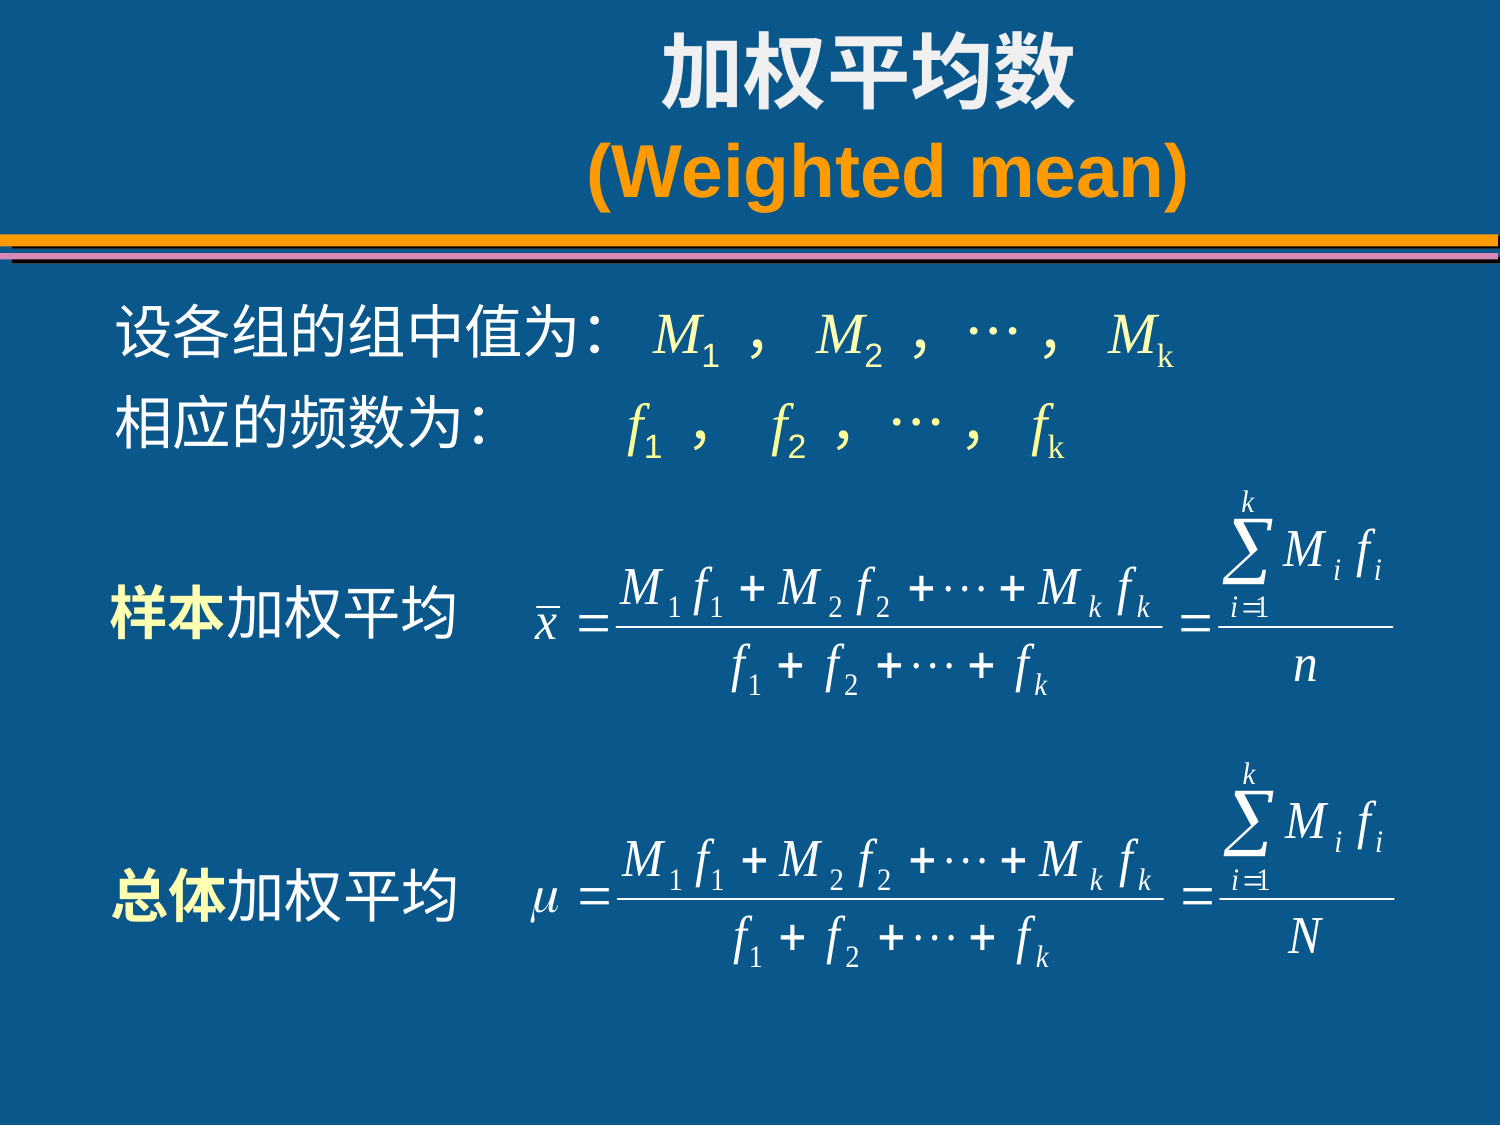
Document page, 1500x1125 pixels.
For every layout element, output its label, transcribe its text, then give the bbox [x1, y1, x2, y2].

text_box 总体加权平均 [95, 851, 475, 937]
title 加权平均数 (Weighted mean) [312, 31, 1425, 213]
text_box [525, 479, 1400, 705]
text_box 设各组的组中值为：M1 ，M2 ，… ，Mk 相应的频数为： f1 ， f2 ，… ，fk [99, 287, 1425, 500]
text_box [521, 751, 1400, 977]
text_box 样本加权平均 [94, 568, 502, 654]
